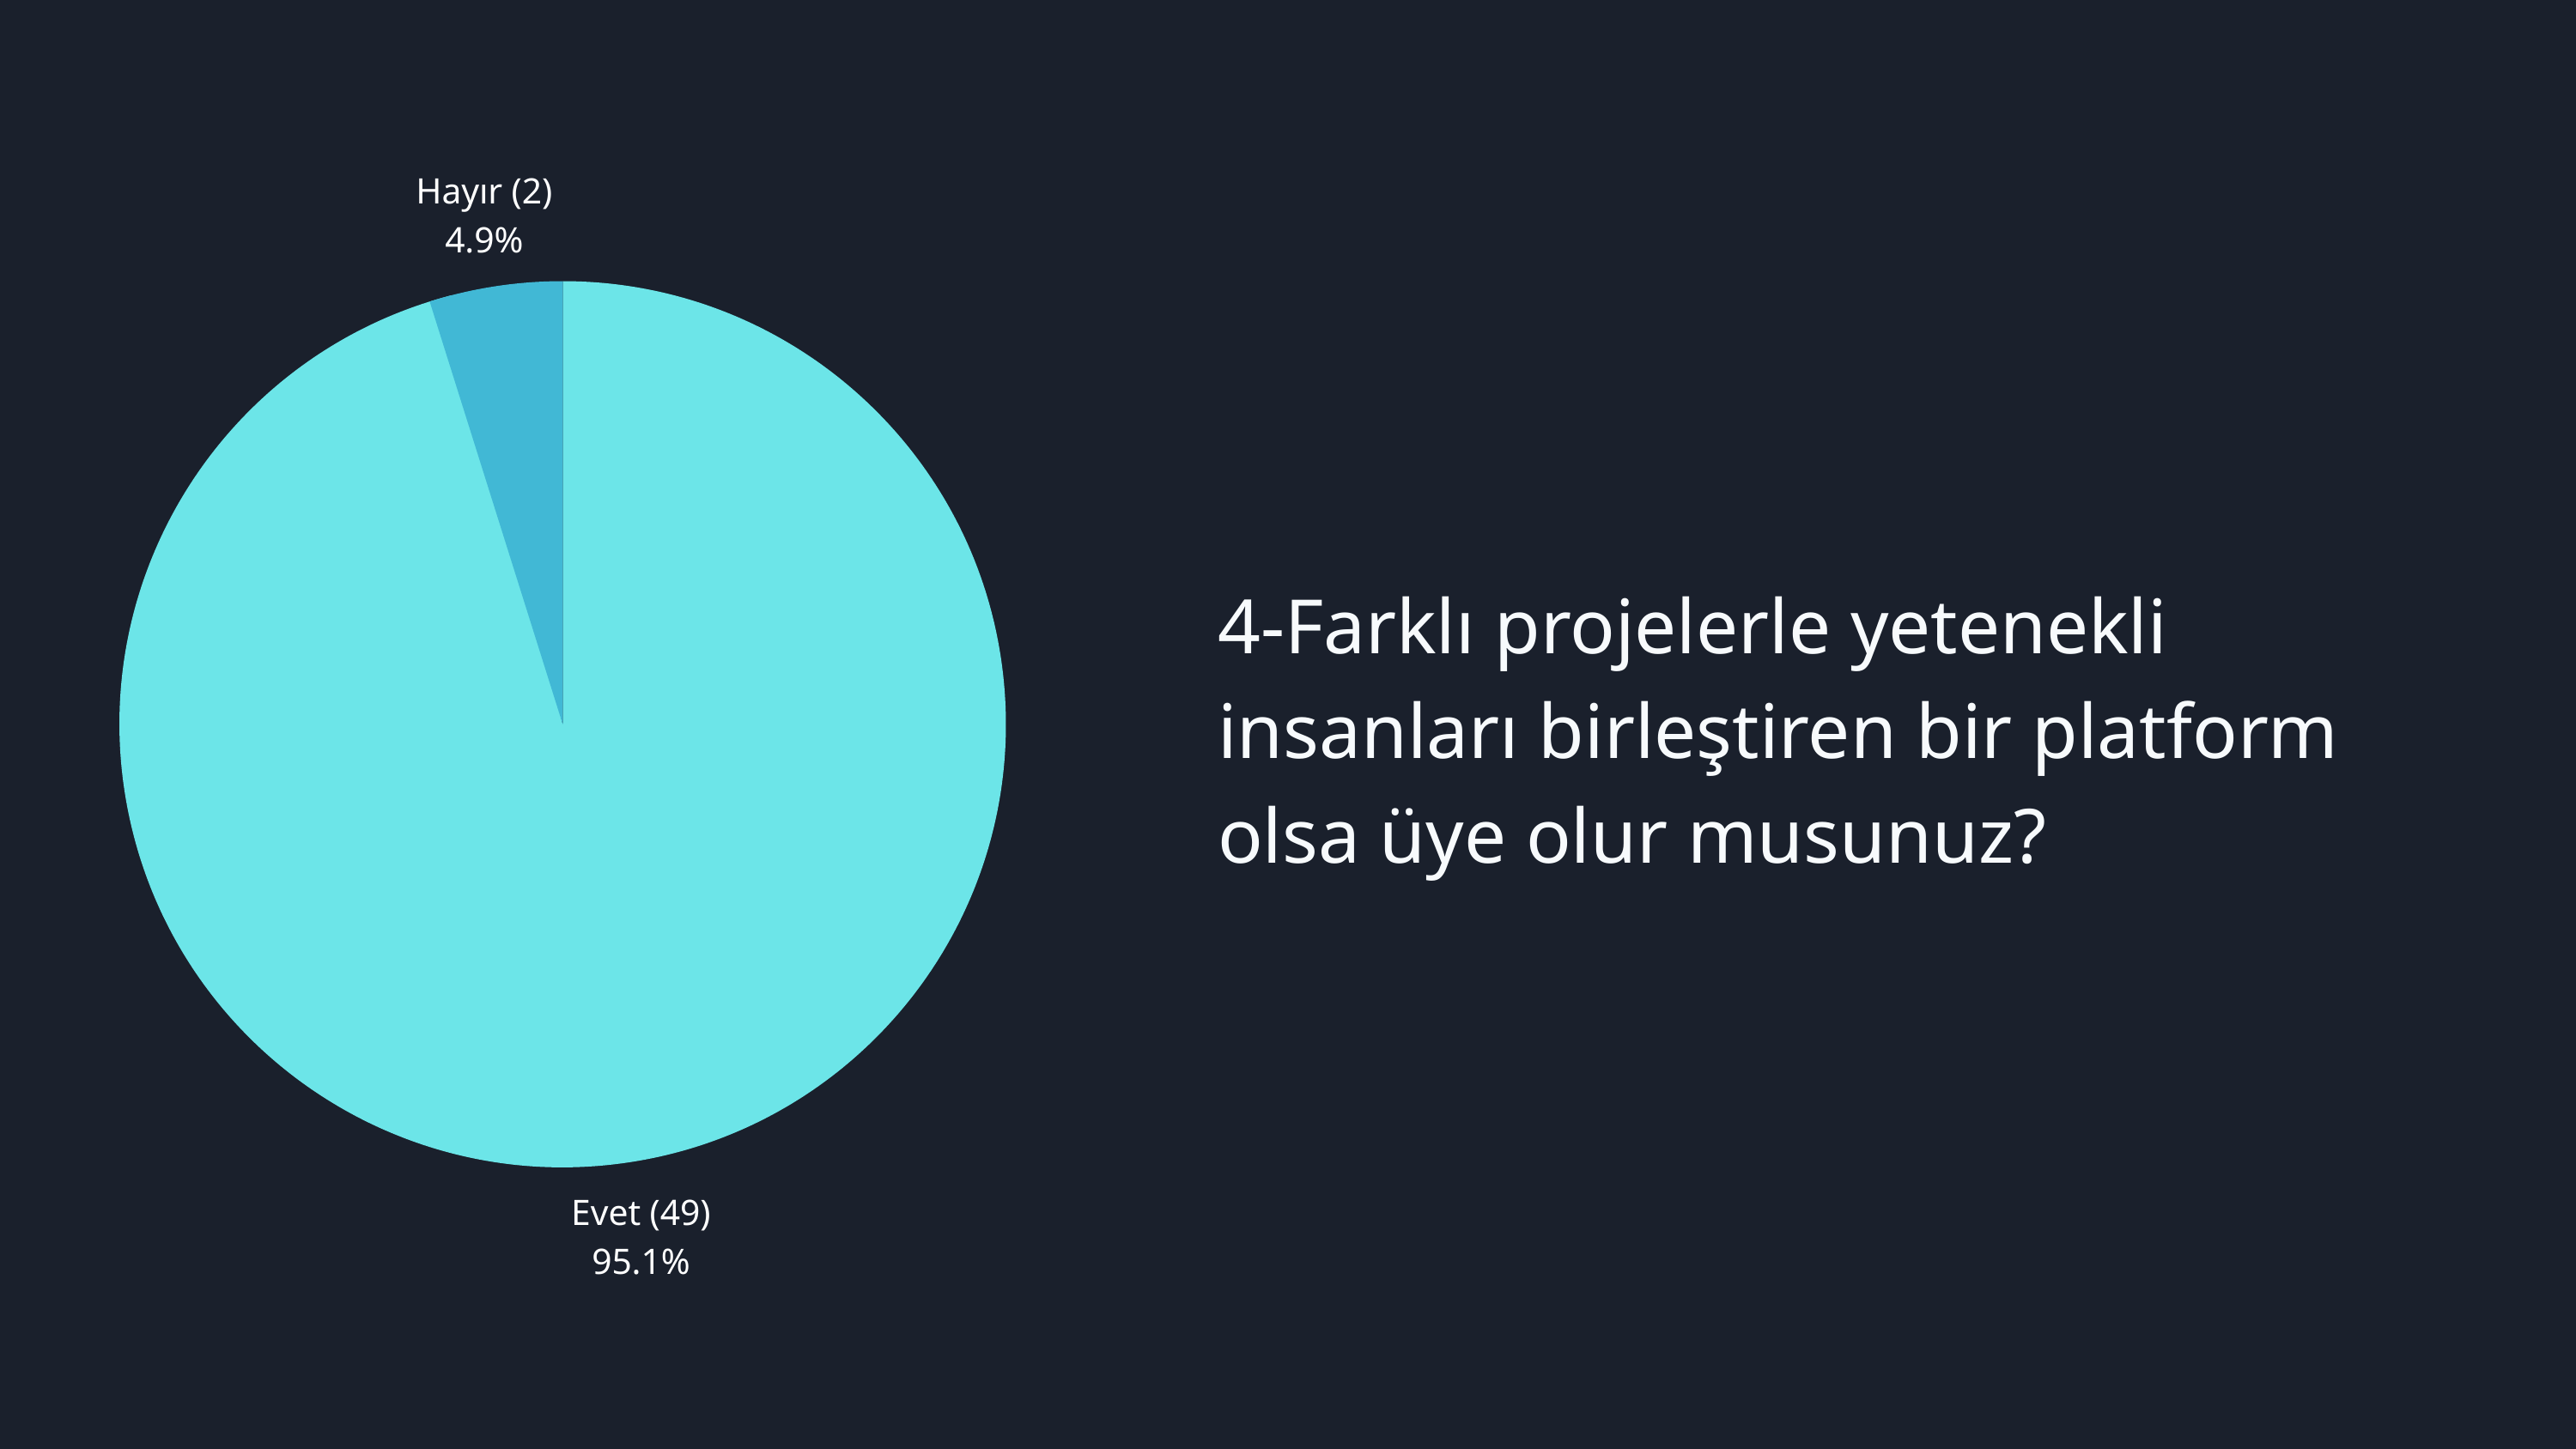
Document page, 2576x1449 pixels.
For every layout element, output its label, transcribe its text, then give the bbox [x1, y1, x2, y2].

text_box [118, 168, 1006, 1280]
text_box 4-Farklı projelerle yetenekli insanları birleştiren bir platform olsa üye olur musunuz? [1218, 563, 2445, 879]
